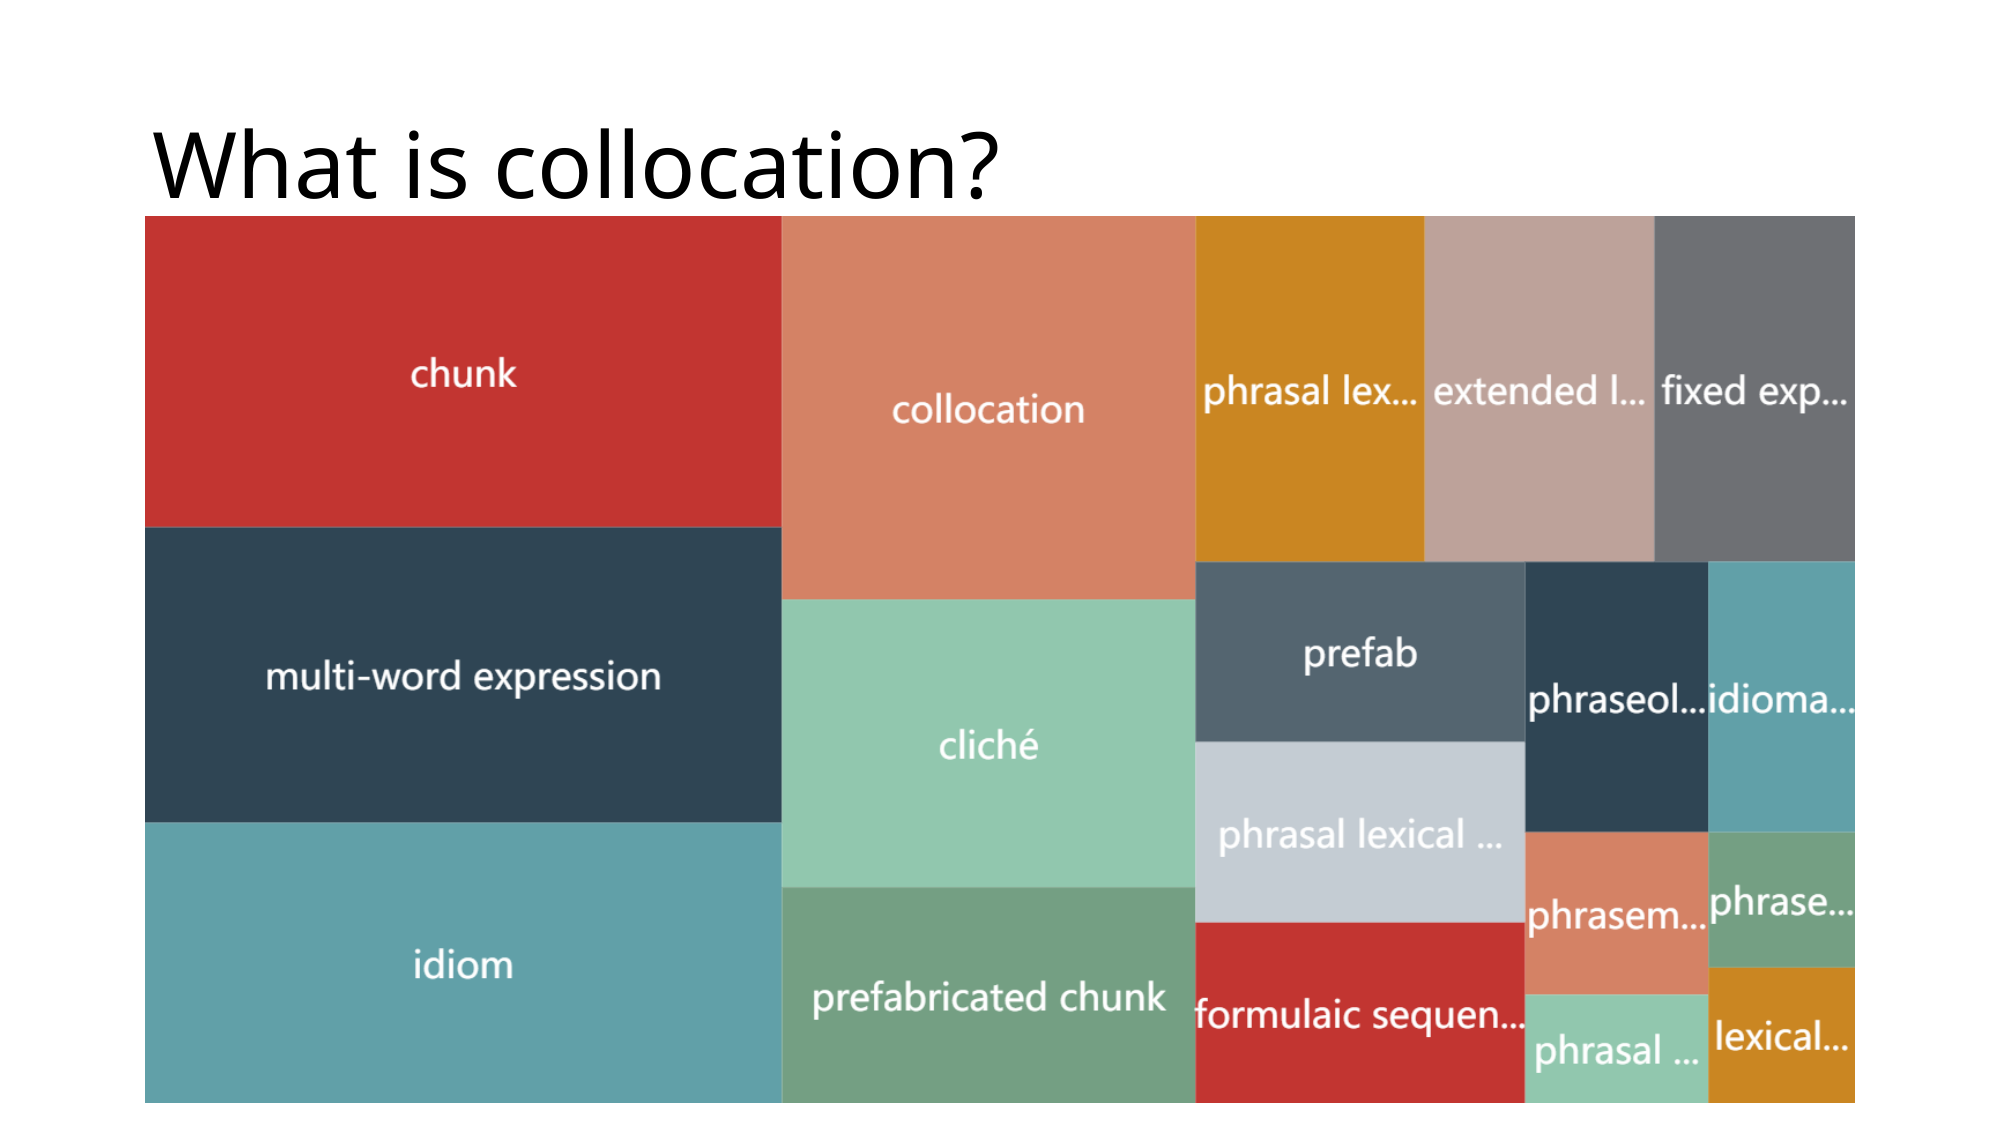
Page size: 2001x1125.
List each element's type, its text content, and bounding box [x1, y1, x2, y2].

slide_number 14 [1855, 1042, 1863, 1103]
picture [145, 215, 1855, 1103]
title What is collocation? [137, 59, 1863, 278]
